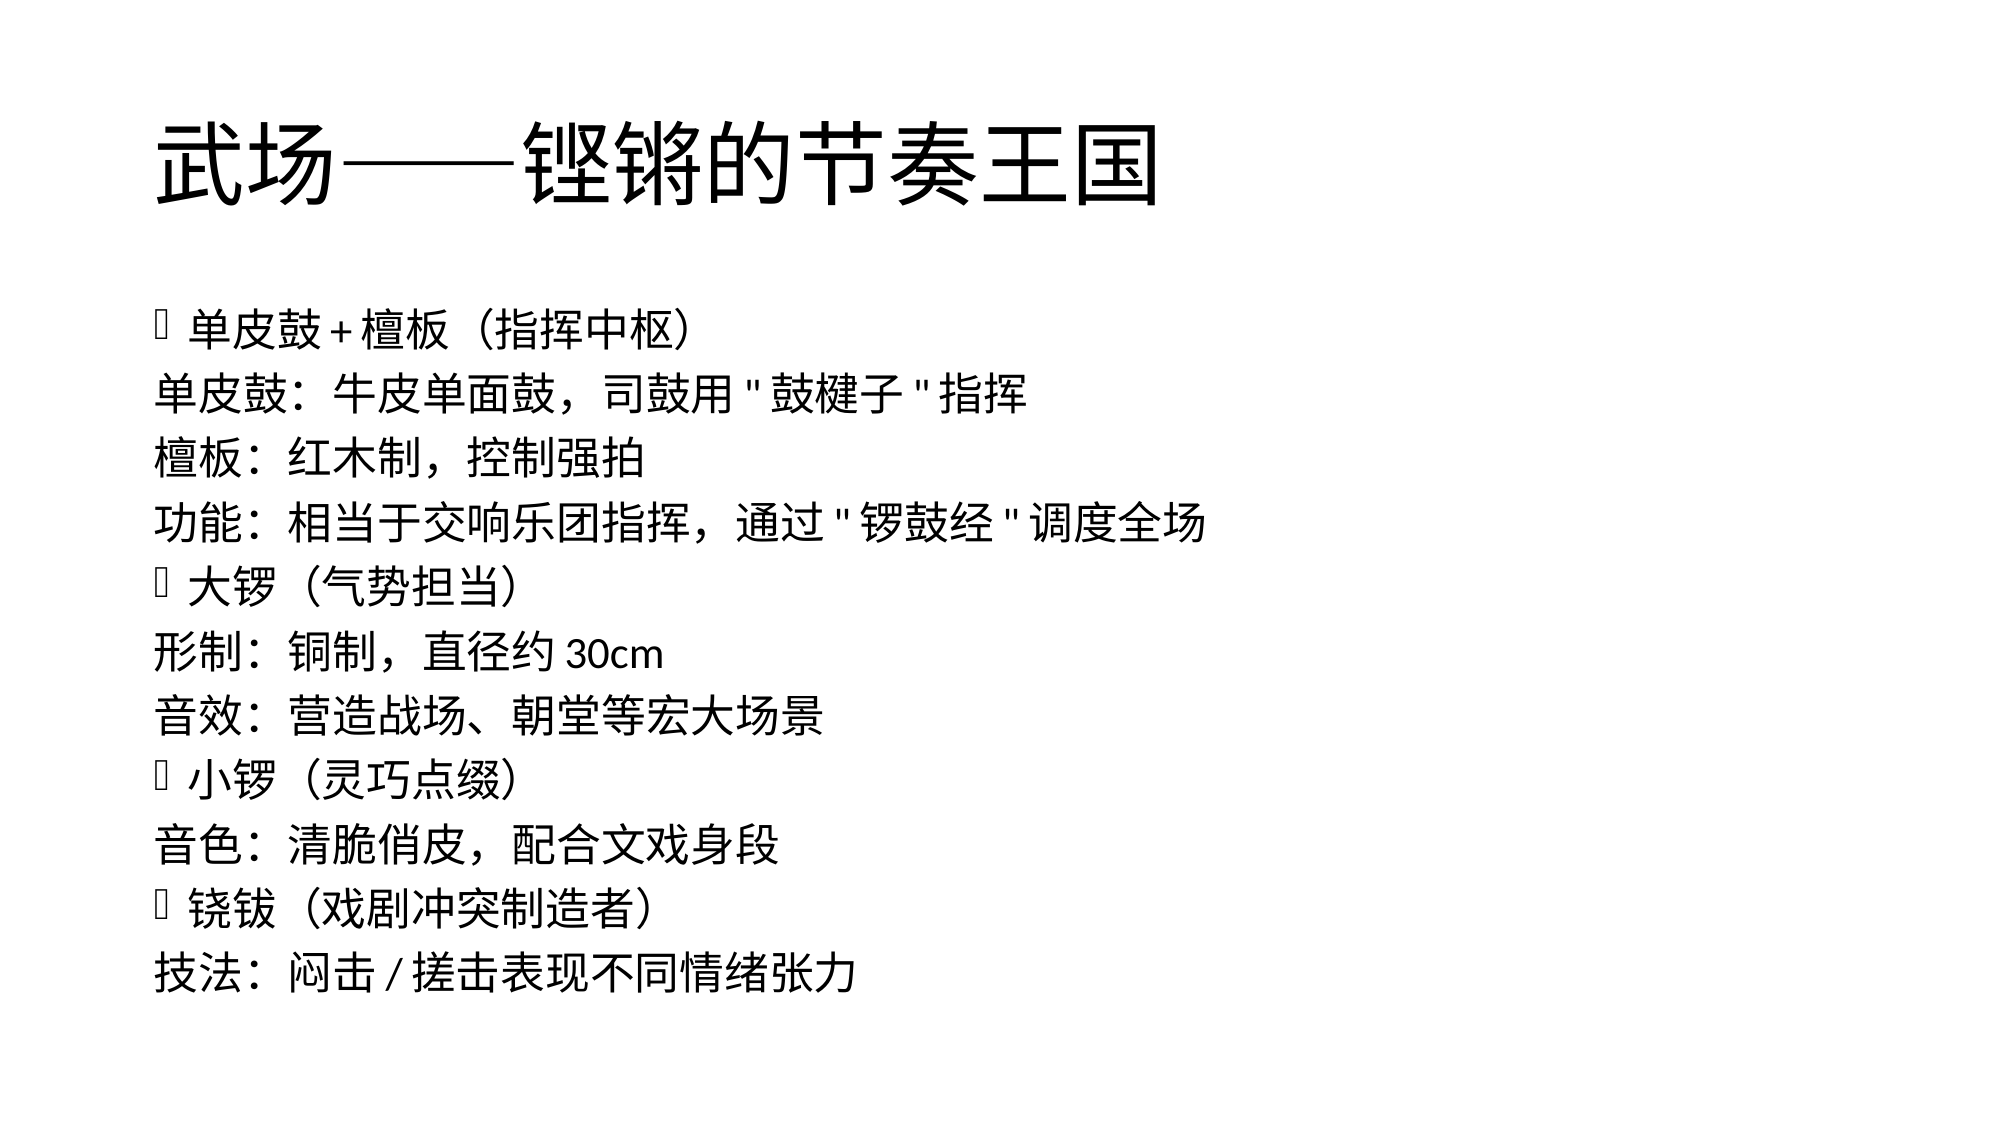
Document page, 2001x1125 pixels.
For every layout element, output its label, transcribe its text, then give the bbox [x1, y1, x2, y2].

list 单皮鼓+檀板（指挥中枢） 单皮鼓：牛皮单面鼓，司鼓用"鼓楗子"指挥 檀板：红木制，控制强拍 功能：相当于交响乐团指挥，通过"锣鼓经"调度全场 大锣（气势担当） 形制：铜制，直径约30cm 音效：营造战场、朝堂等宏大场景 小锣（灵巧点缀） 音色：清脆俏皮，配合文戏身段 铙钹（戏剧冲突制造者） 技法：闷击/搓击表现不同情绪张力 [138, 299, 1864, 1014]
title 武场——铿锵的节奏王国 [138, 60, 1864, 278]
